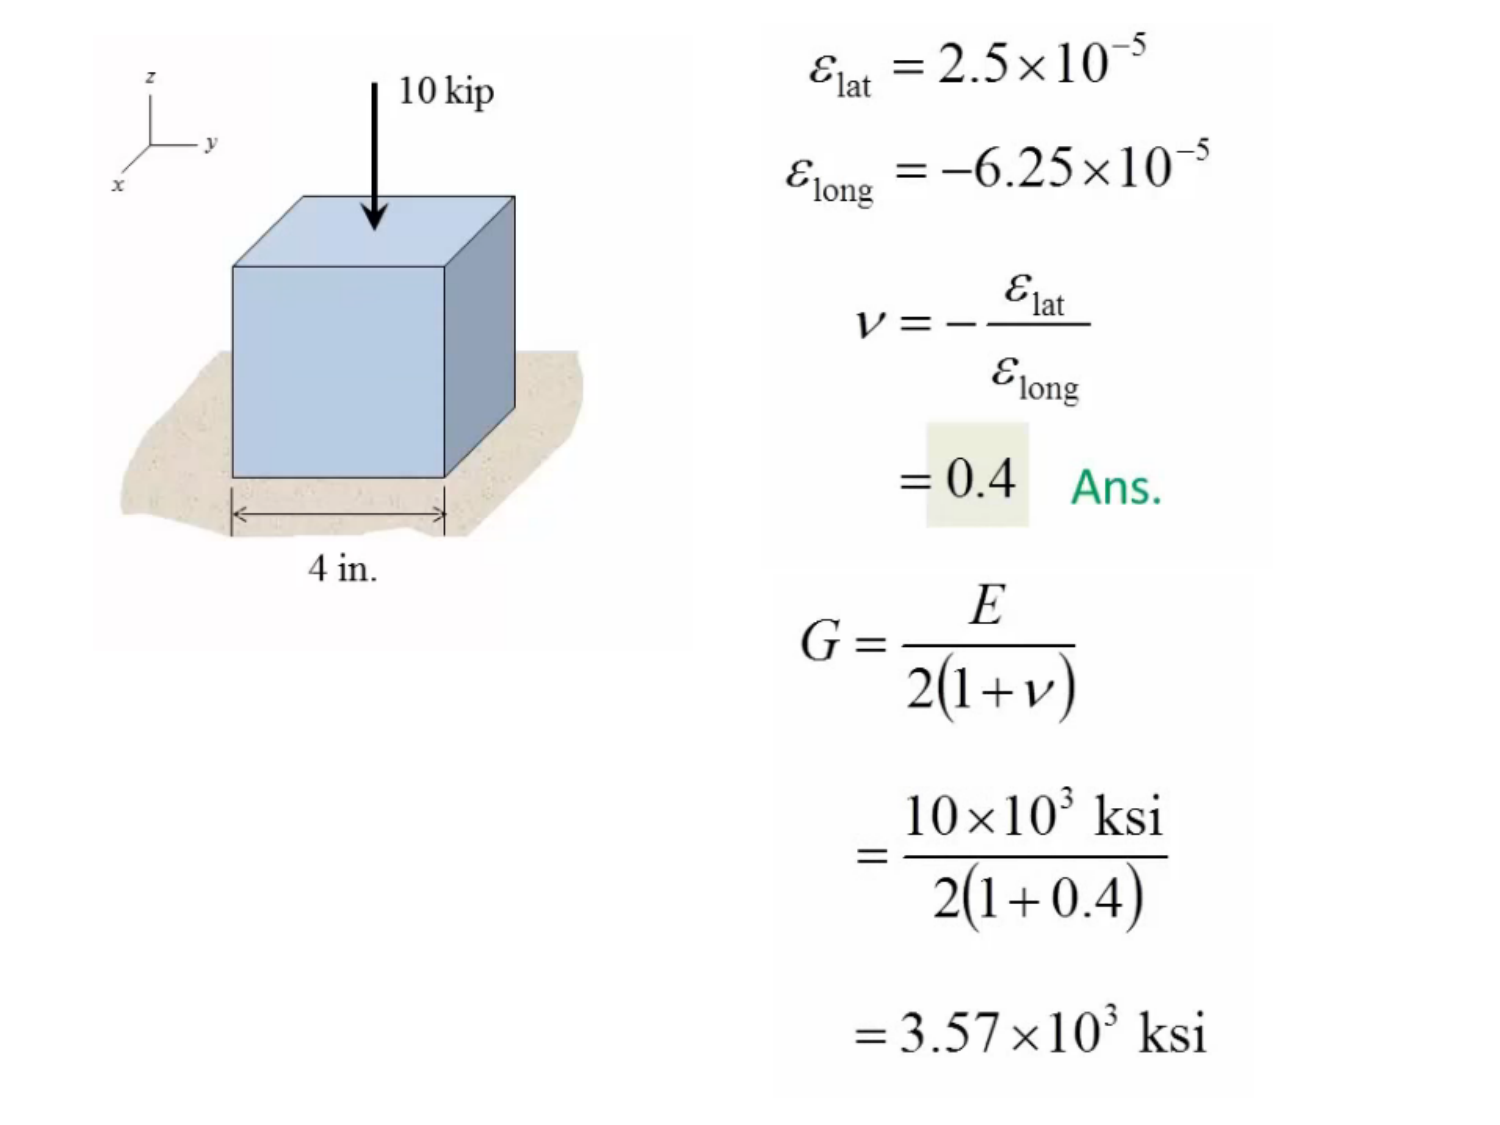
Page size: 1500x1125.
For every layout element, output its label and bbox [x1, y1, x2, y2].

picture [761, 23, 1273, 569]
picture [773, 573, 1254, 1098]
picture [93, 34, 693, 651]
